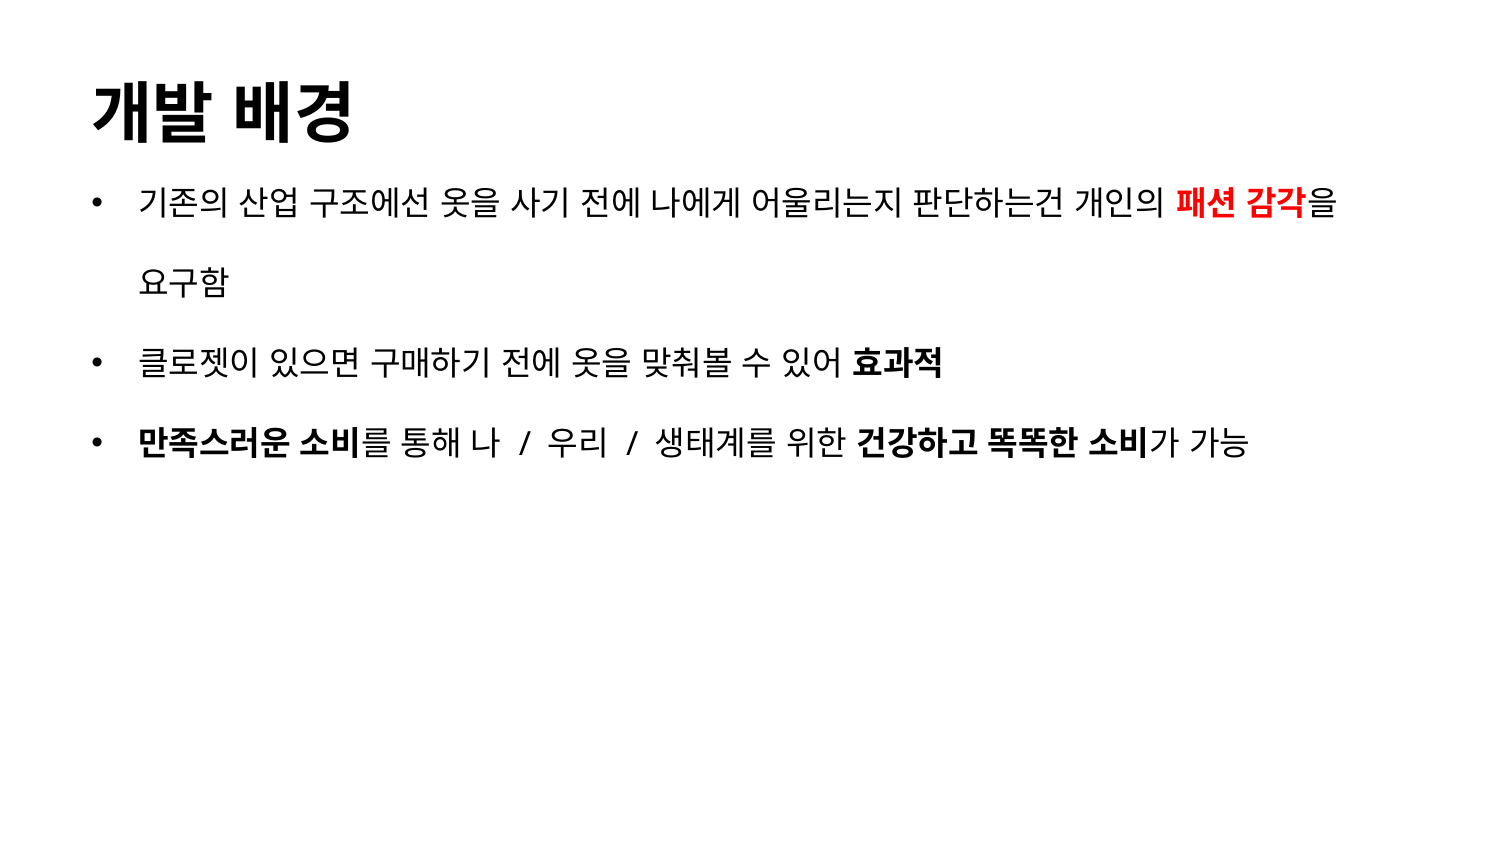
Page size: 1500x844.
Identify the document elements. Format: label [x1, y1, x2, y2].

text_box [76, 62, 1412, 474]
